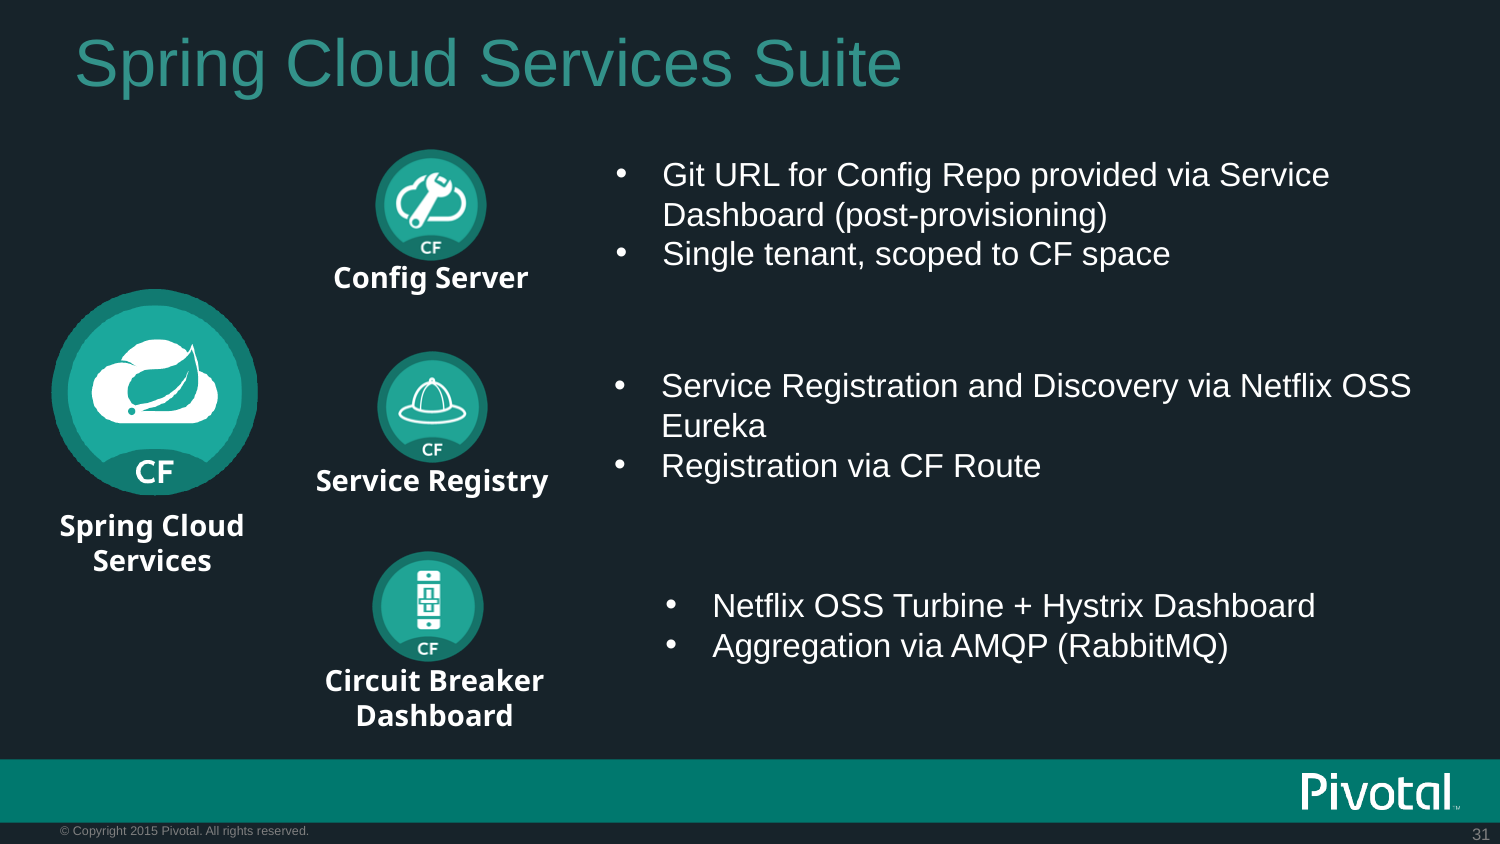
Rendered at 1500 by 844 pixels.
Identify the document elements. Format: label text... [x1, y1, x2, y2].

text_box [334, 149, 529, 296]
picture [51, 289, 258, 496]
picture [1302, 773, 1460, 810]
text_box Spring Cloud Services Suite [60, 11, 1440, 88]
text_box Netflix OSS Turbine + Hystrix Dashboard Aggregation via AMQP (RabbitMQ) [650, 576, 1500, 672]
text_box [316, 351, 549, 498]
text_box Spring Cloud Services [59, 507, 246, 578]
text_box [266, 551, 604, 733]
text_box Service Registration and Discovery via Netflix OSS Eureka Registration via CF Route [599, 357, 1492, 492]
text_box Git URL for Config Repo provided via Service Dashboard (post-provisioning) Single tenant, scoped to CF space [600, 145, 1494, 280]
